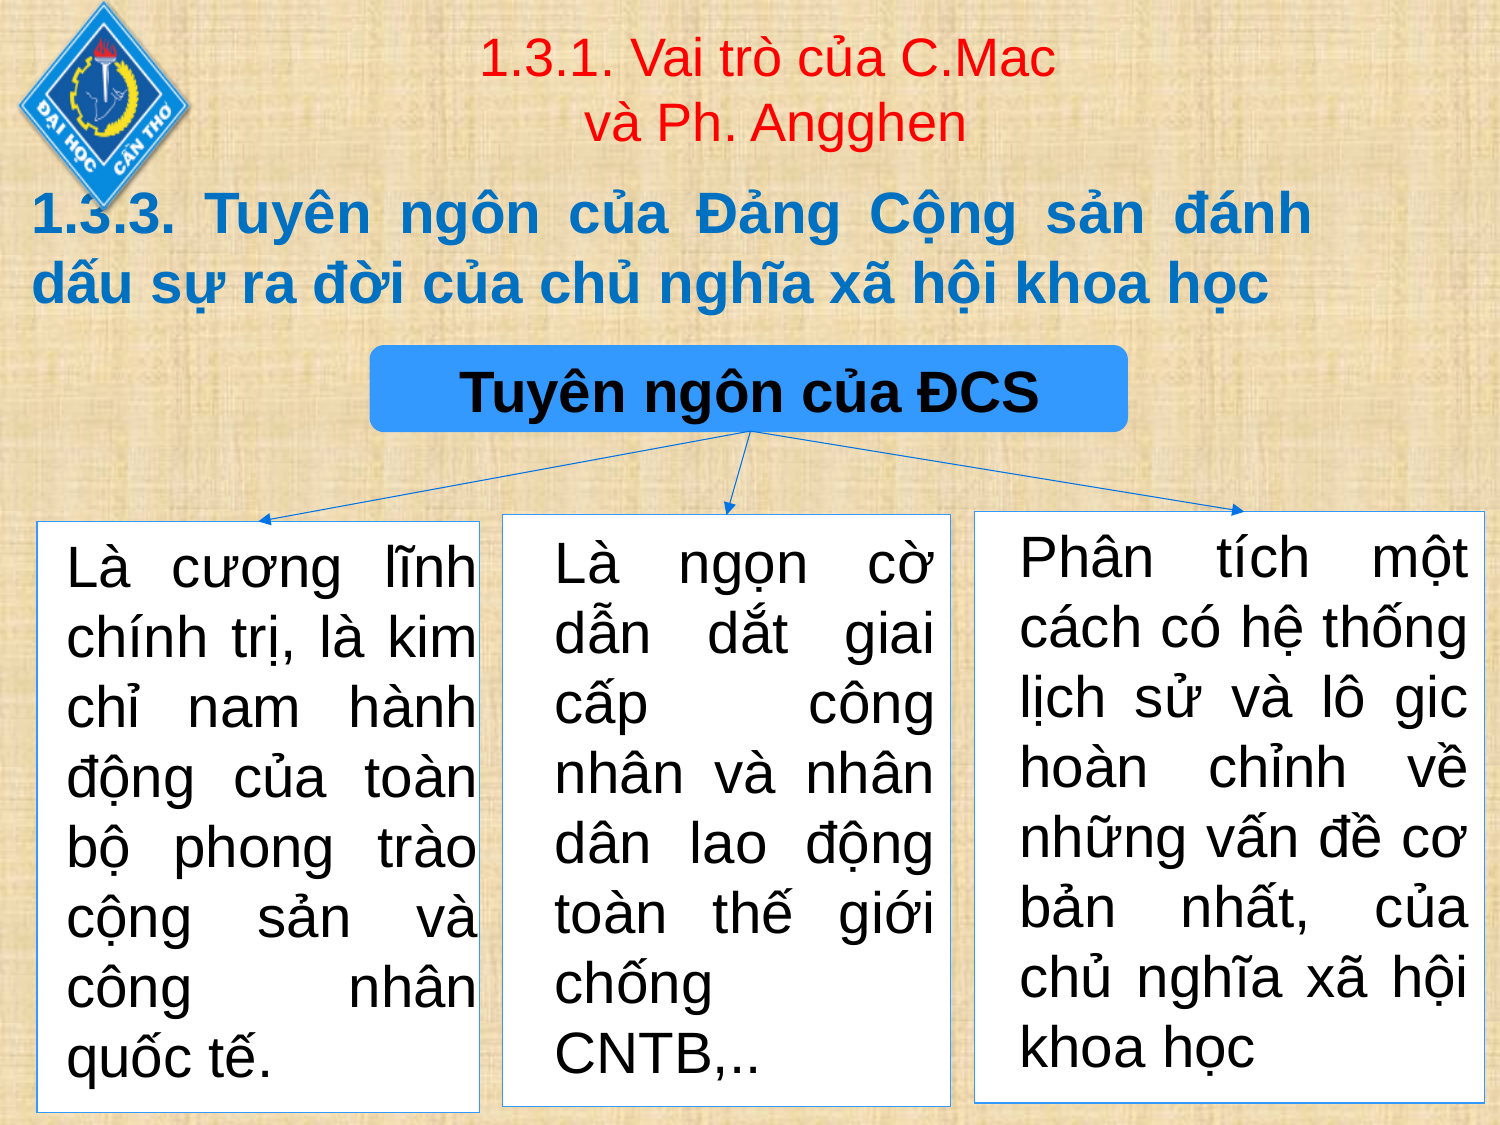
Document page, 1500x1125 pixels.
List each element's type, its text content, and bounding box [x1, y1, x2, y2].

text_box 1.3.3. Tuyên ngôn của Đảng Cộng sản đánh dấu sự ra đời của chủ nghĩa xã hội khoa học [16, 167, 1329, 323]
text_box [258, 432, 751, 522]
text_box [36, 521, 494, 1113]
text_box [502, 514, 951, 1107]
title 1.3.1. Vai trò của C.Mac và Ph. Angghen [385, 12, 1168, 162]
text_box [750, 432, 1245, 512]
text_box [369, 344, 1128, 432]
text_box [726, 432, 751, 515]
text_box [16, 0, 193, 215]
text_box 2.2.1. Thời kỳ trước Cách mạng Tháng Mười Nga [0, 0, 1500, 1125]
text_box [974, 511, 1485, 1104]
